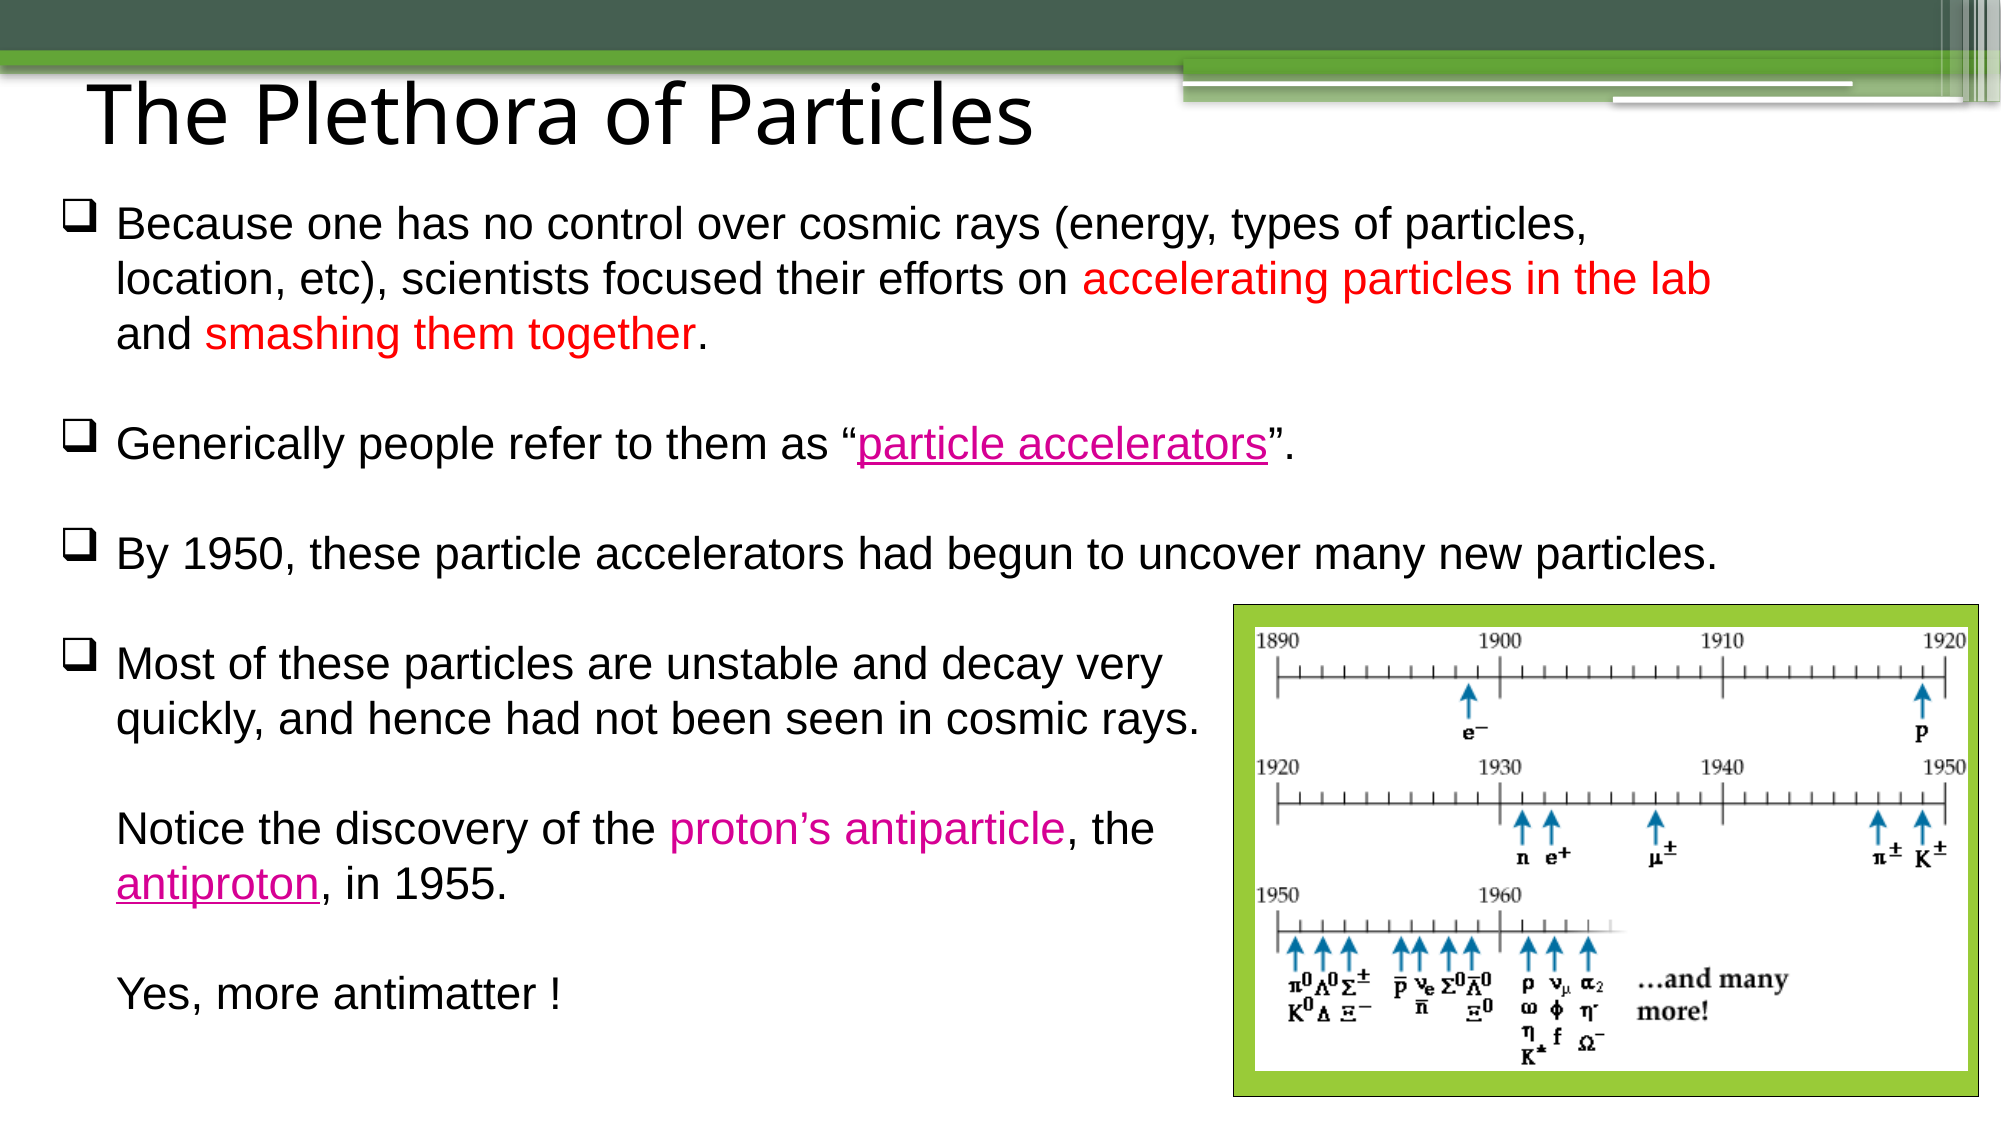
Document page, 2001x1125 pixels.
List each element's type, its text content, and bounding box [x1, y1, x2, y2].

text_box Because one has no control over cosmic rays (energy, types of particles, location, etc), scientists focused their efforts on accelerating particles in the lab and smashing them together. Generically people refer to them as “particle accelerators”. By 1950, these particle accelerators had begun to uncover many new particles. Most of these particles are unstable and decay very quickly, and hence had not been seen in cosmic rays. Notice the discovery of the proton’s antiparticle, the antiproton, in 1955. Yes, more antimatter ! [44, 186, 1756, 1026]
title The Plethora of Particles [70, 61, 1096, 162]
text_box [1233, 604, 1979, 1097]
